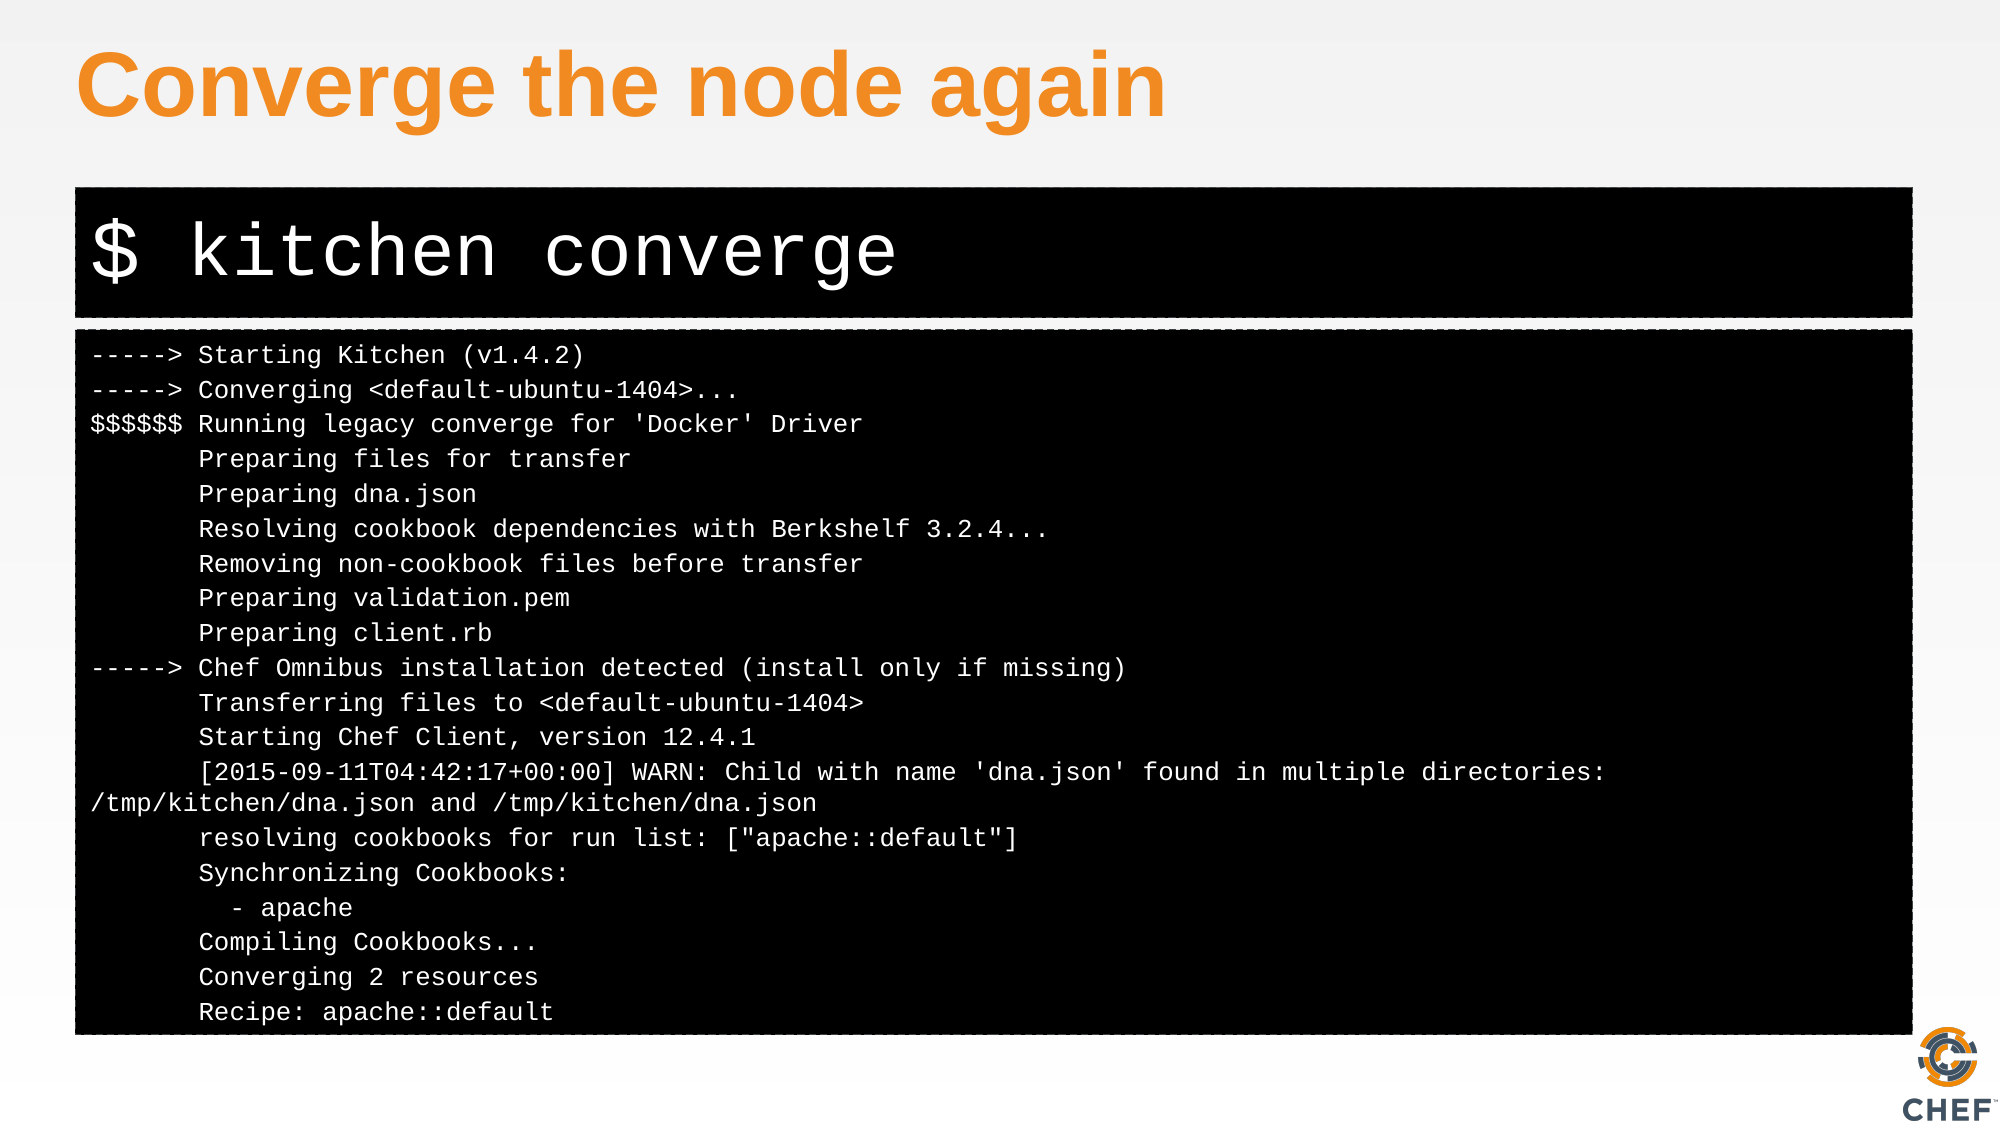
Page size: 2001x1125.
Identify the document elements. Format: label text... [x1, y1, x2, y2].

picture [1903, 1027, 1998, 1121]
list kitchen converge [172, 201, 1908, 291]
title Converge the node again [75, 37, 1913, 140]
list -----> Starting Kitchen (v1.4.2) -----> Converging <default-ubuntu-1404>... $$$$$$ Running legacy converge for 'Docker' Driver Preparing files for transfer Preparing dna.json Resolving cookbook dependencies with Berkshelf 3.2.4... Removing non-cookbook files before transfer Preparing validation.pem Preparing client.rb -----> Chef Omnibus installation detected (install only if missing) Transferring files to <default-ubuntu-1404> Starting Chef Client, version 12.4.1 [2015-09-11T04:42:17+00:00] WARN: Child with name 'dna.json' found in multiple directories: /tmp/kitchen/dna.json and /tmp/kitchen/dna.json resolving cookbooks for run list: ["apache::default"] Synchronizing Cookbooks: - apache Compiling Cookbooks... Converging 2 resources Recipe: apache::default [75, 329, 1913, 1035]
